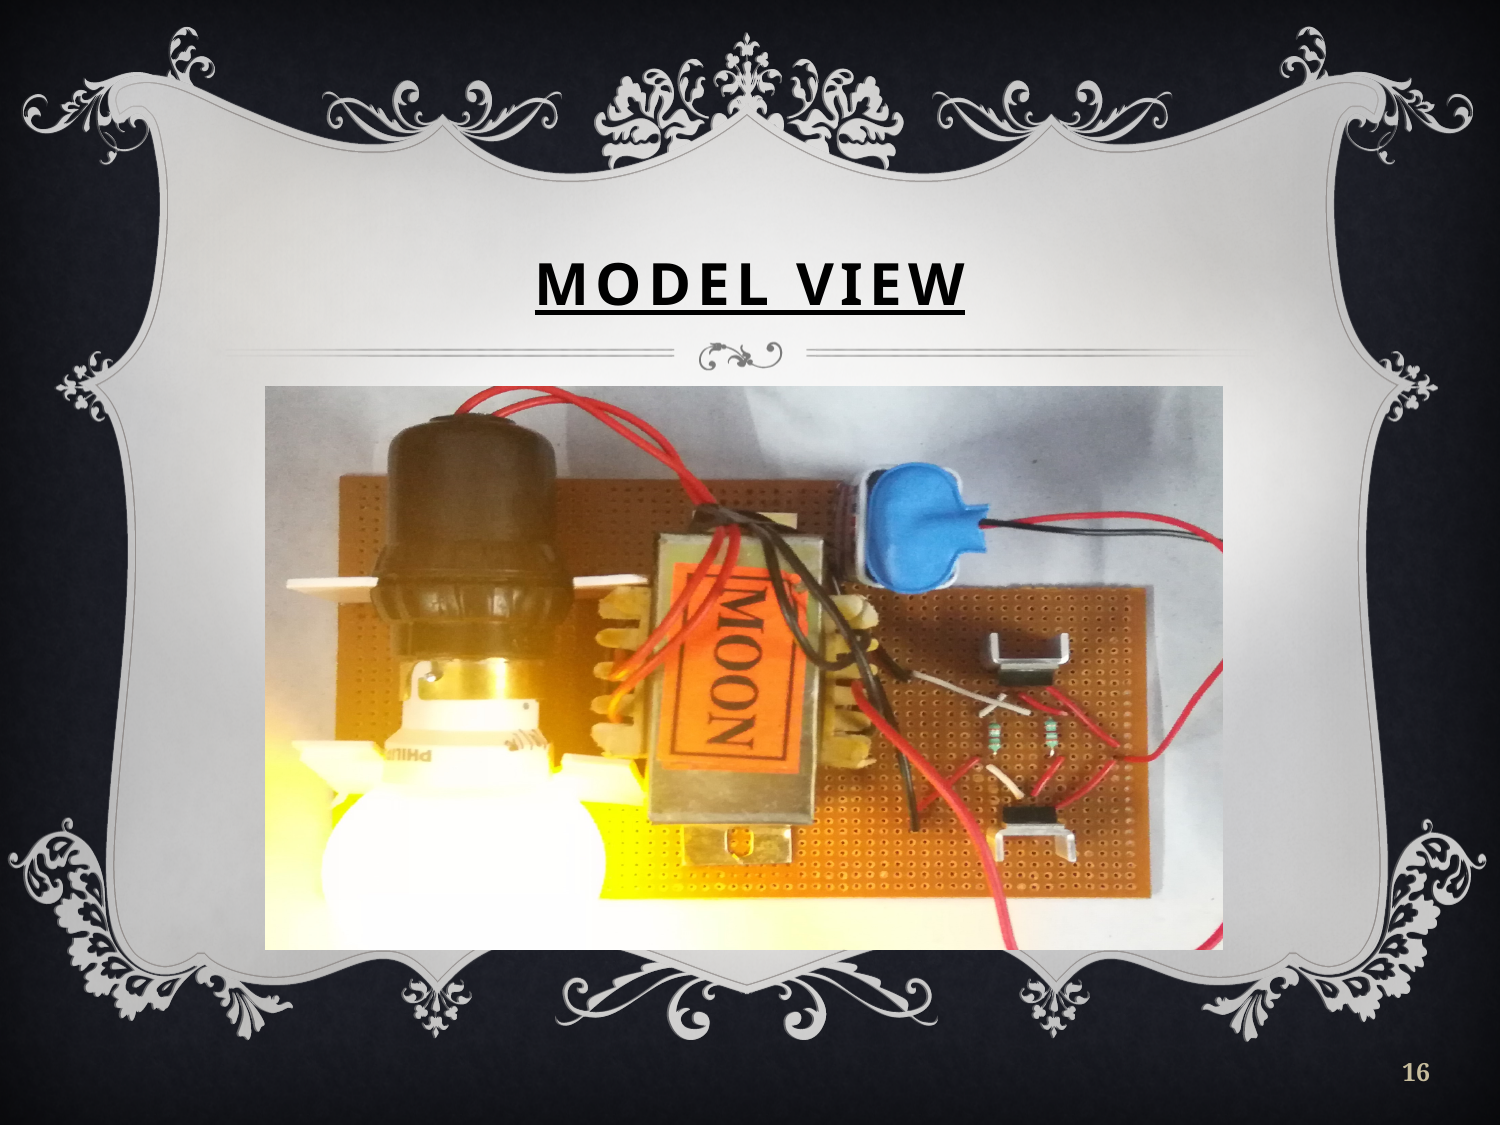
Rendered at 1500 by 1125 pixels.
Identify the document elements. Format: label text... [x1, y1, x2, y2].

picture [0, 0, 1500, 265]
slide_number 16 [1095, 1043, 1445, 1104]
picture [0, 386, 1500, 1125]
title Model View [225, 212, 1275, 325]
